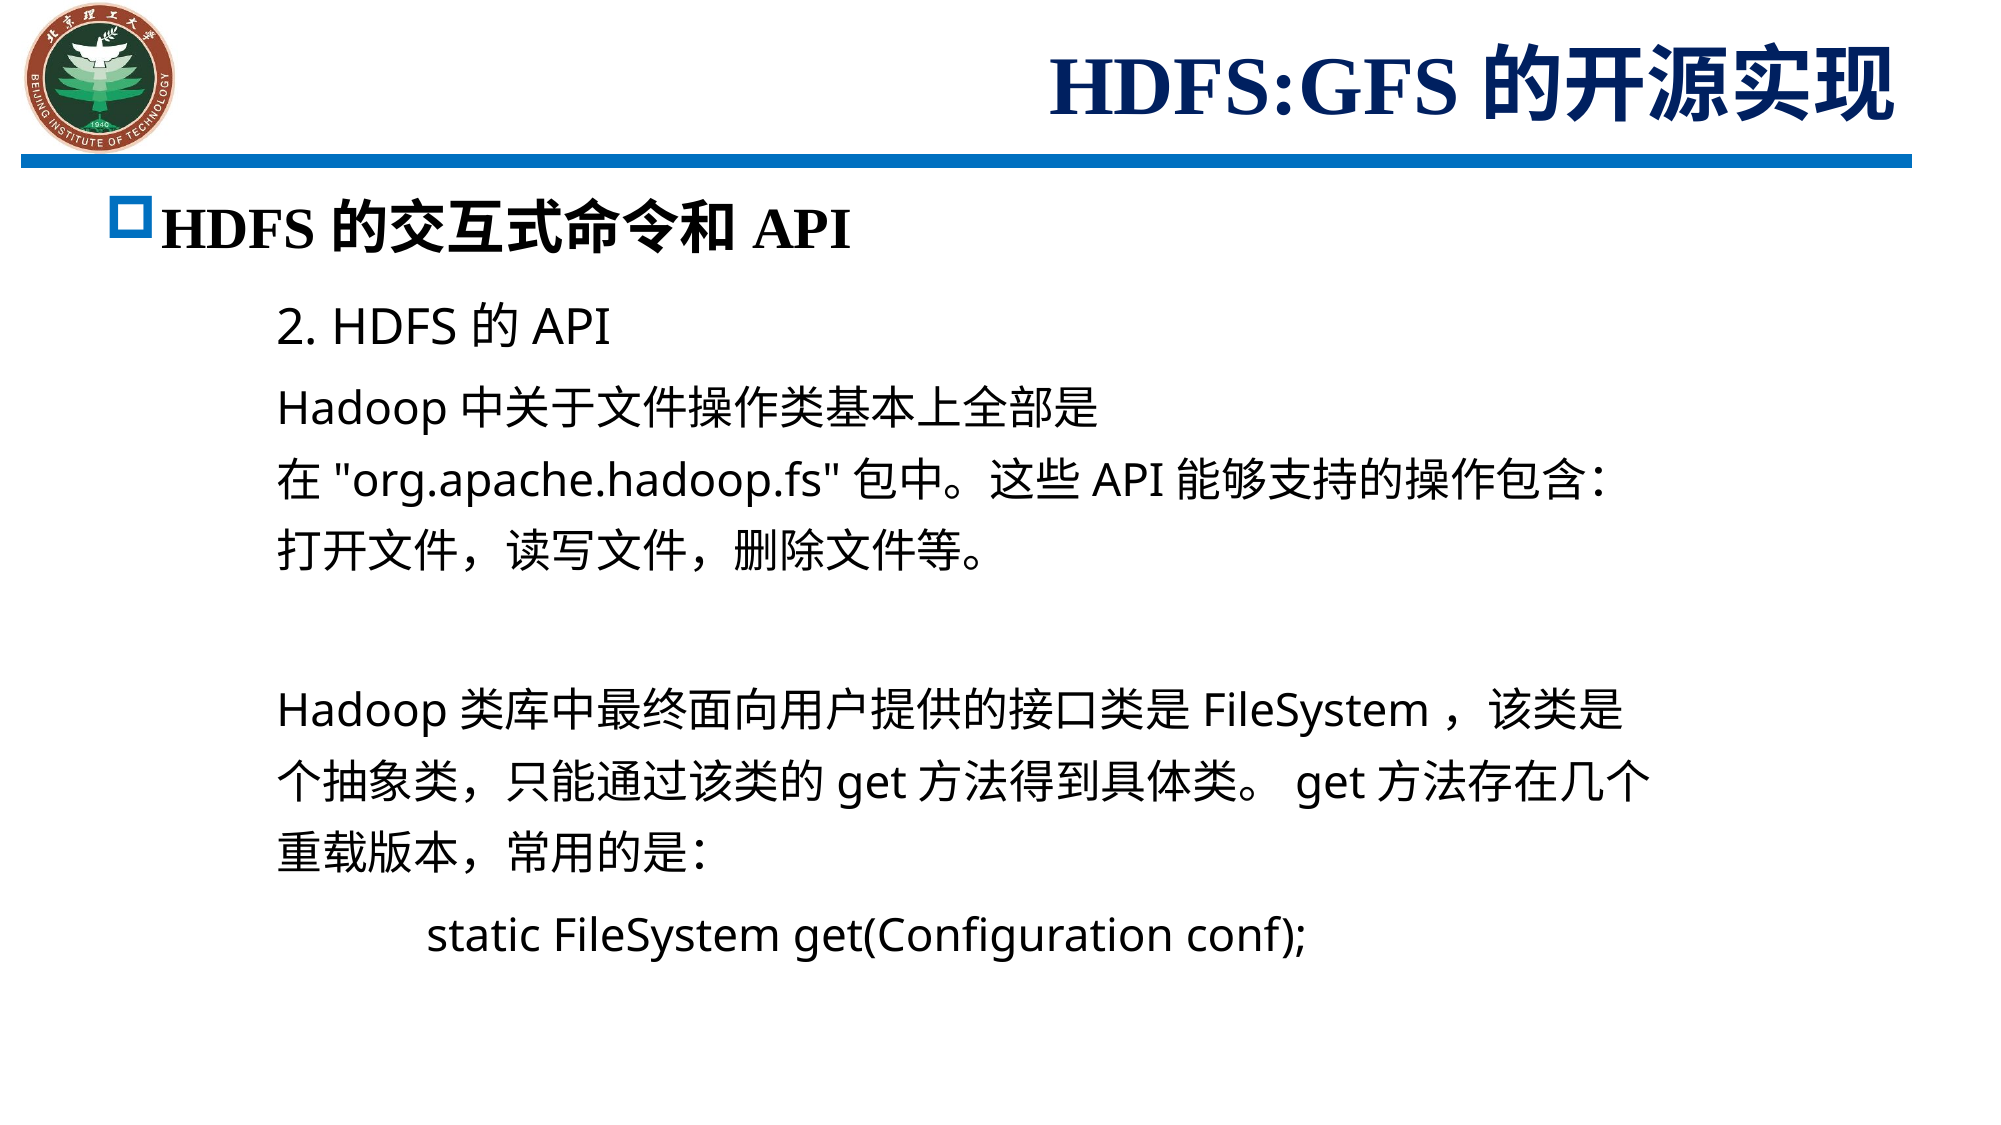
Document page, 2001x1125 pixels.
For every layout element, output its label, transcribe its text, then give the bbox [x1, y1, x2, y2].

text_box HDFS的交互式命令和API [90, 182, 868, 268]
text_box [21, 154, 1912, 168]
text_box 2. HDFS的API Hadoop中关于文件操作类基本上全部是在"org.apache.hadoop.fs"包中。这些API能够支持的操作包含：打开文件，读写文件，删除文件等。 Hadoop类库中最终面向用户提供的接口类是FileSystem，该类是个抽象类，只能通过该类的get方法得到具体类。get方法存在几个重载版本，常用的是： static FileSystem get(Configuration conf); [261, 268, 1672, 1052]
picture [21, 0, 178, 156]
text_box HDFS:GFS的开源实现 [962, 51, 1912, 139]
